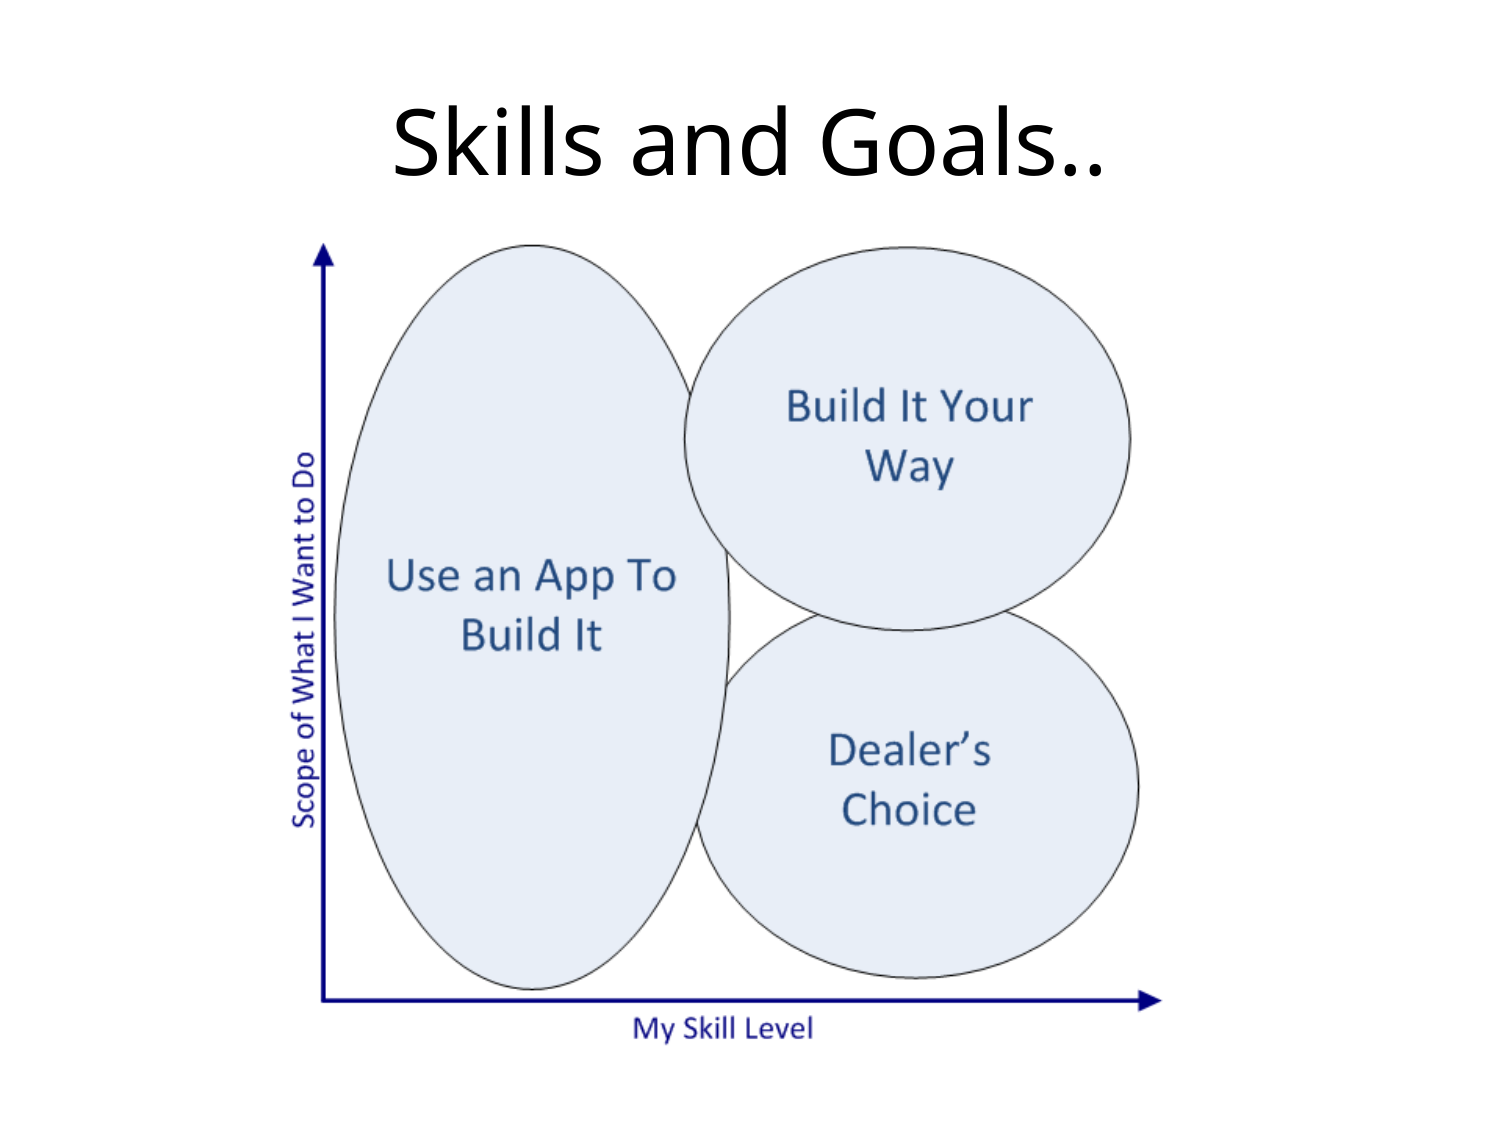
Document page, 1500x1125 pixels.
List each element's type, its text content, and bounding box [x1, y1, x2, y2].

picture [279, 241, 1163, 1051]
title Skills and Goals.. [75, 45, 1425, 233]
